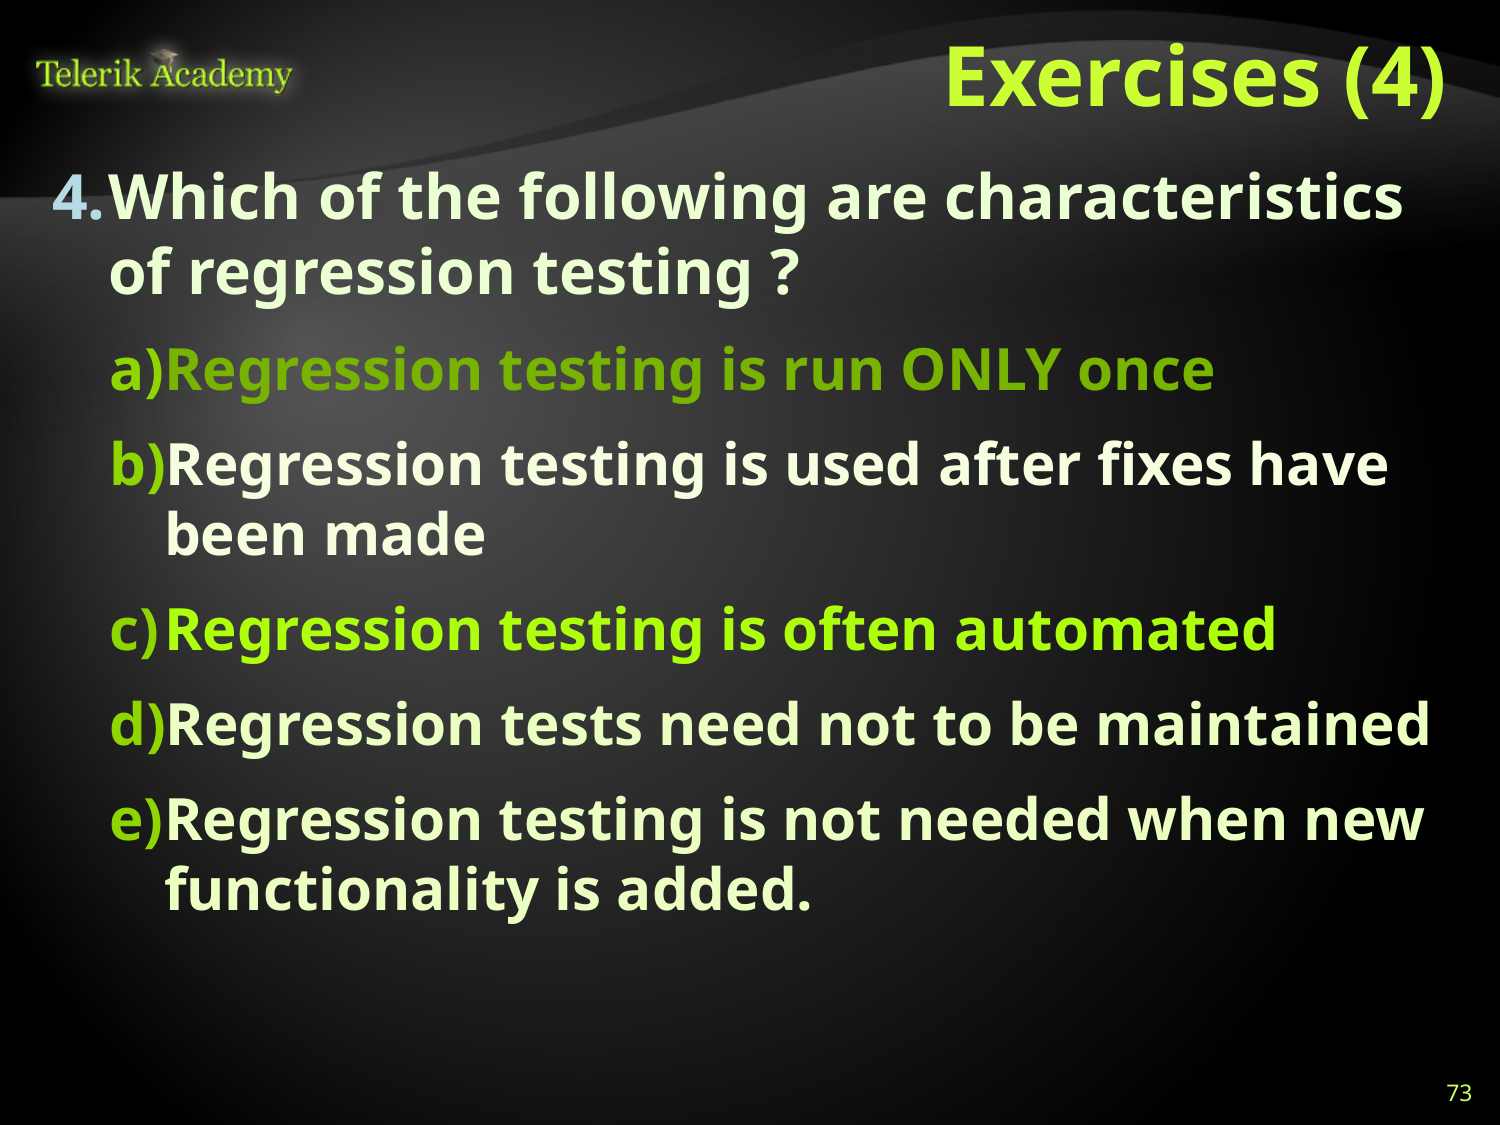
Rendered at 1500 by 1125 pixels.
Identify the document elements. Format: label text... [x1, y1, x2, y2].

slide_number 73 [1412, 1074, 1488, 1113]
picture [0, 0, 1500, 1125]
list Which of the following are characteristics of regression testing ? Regression testing is run ONLY once Regression testing is used after fixes have been made Regression testing is often automated Regression tests need not to be maintained Regression testing is not needed when new functionality is added. [37, 149, 1463, 1100]
title Exercises (4) [300, 12, 1463, 149]
